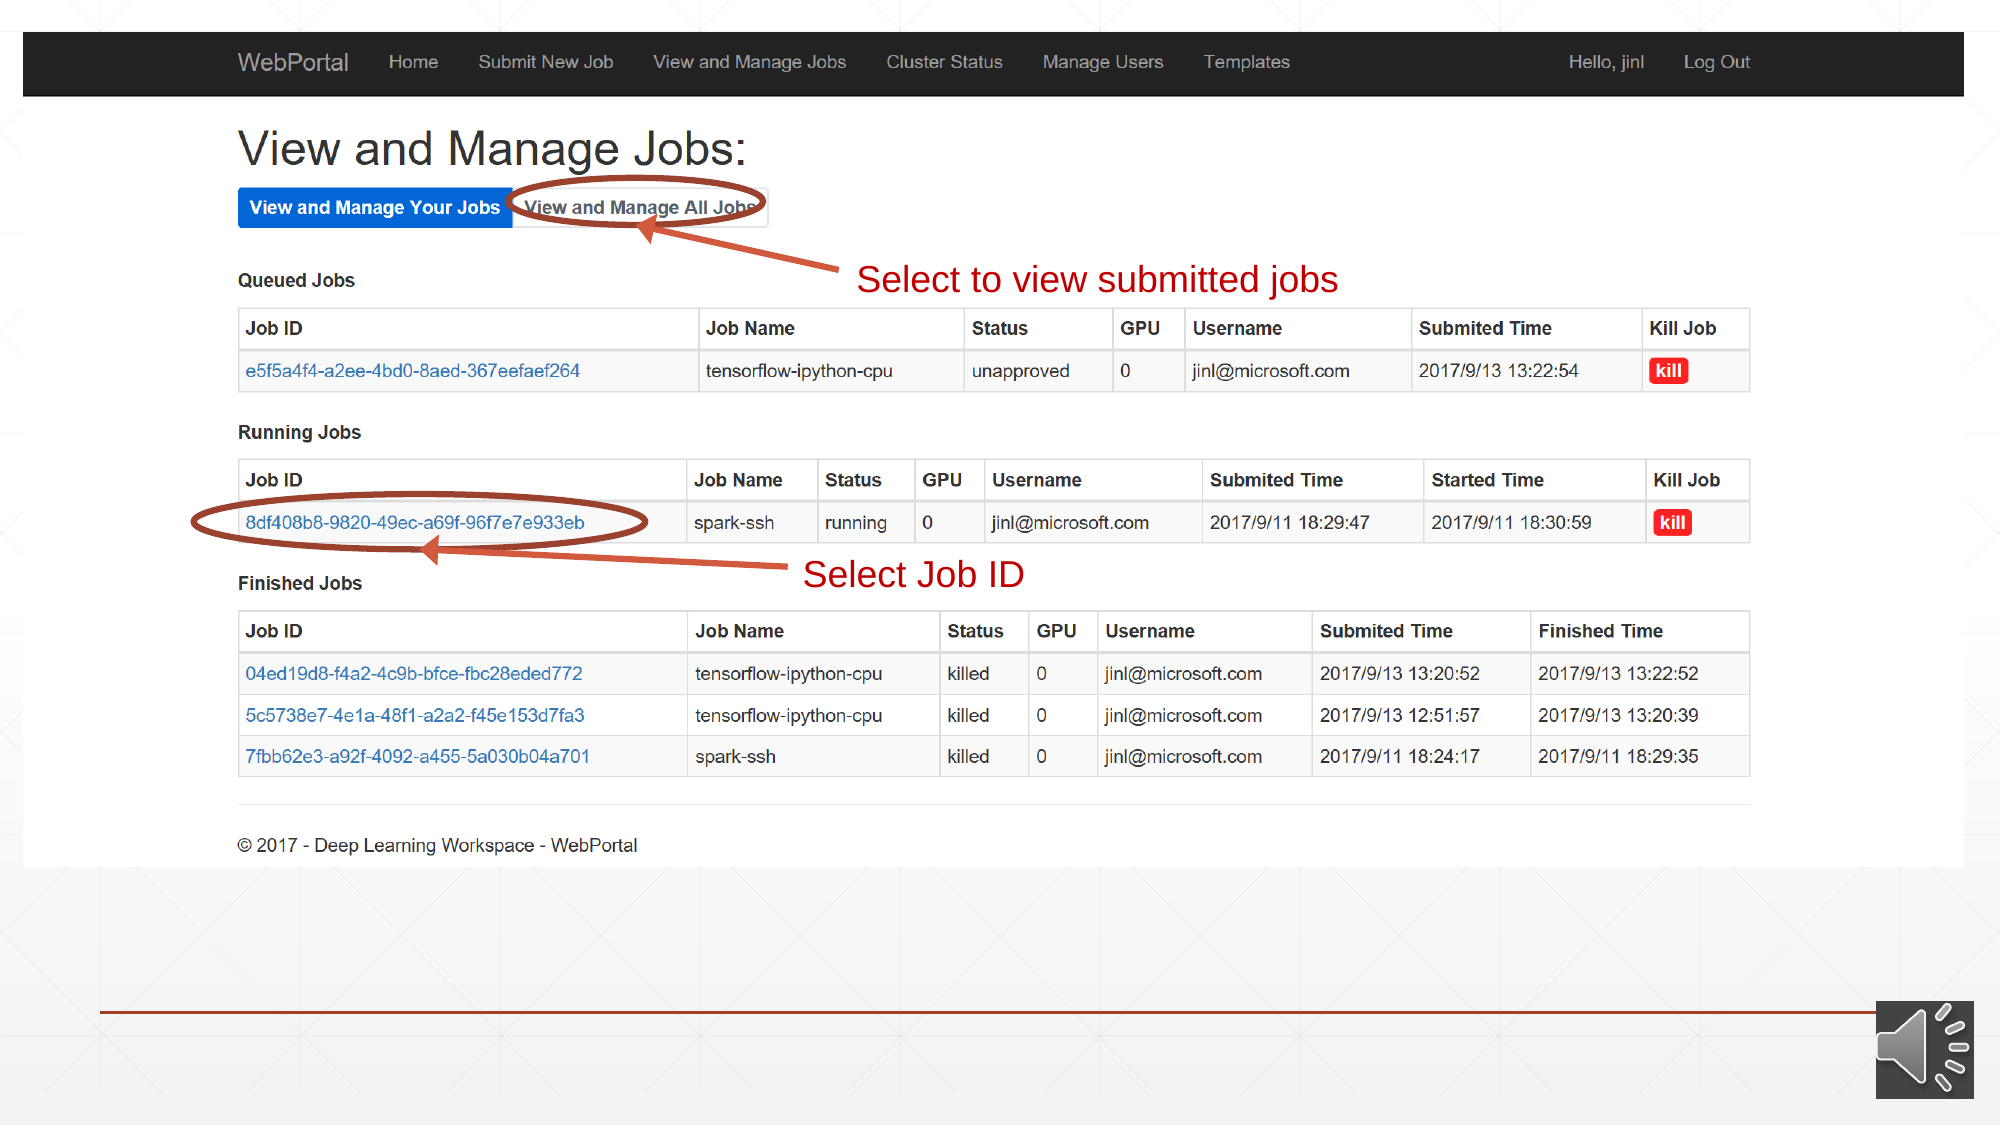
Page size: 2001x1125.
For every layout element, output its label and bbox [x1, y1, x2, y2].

picture [1874, 999, 1975, 1100]
text_box [508, 177, 1368, 295]
picture [22, 31, 1964, 867]
text_box [193, 493, 1053, 603]
